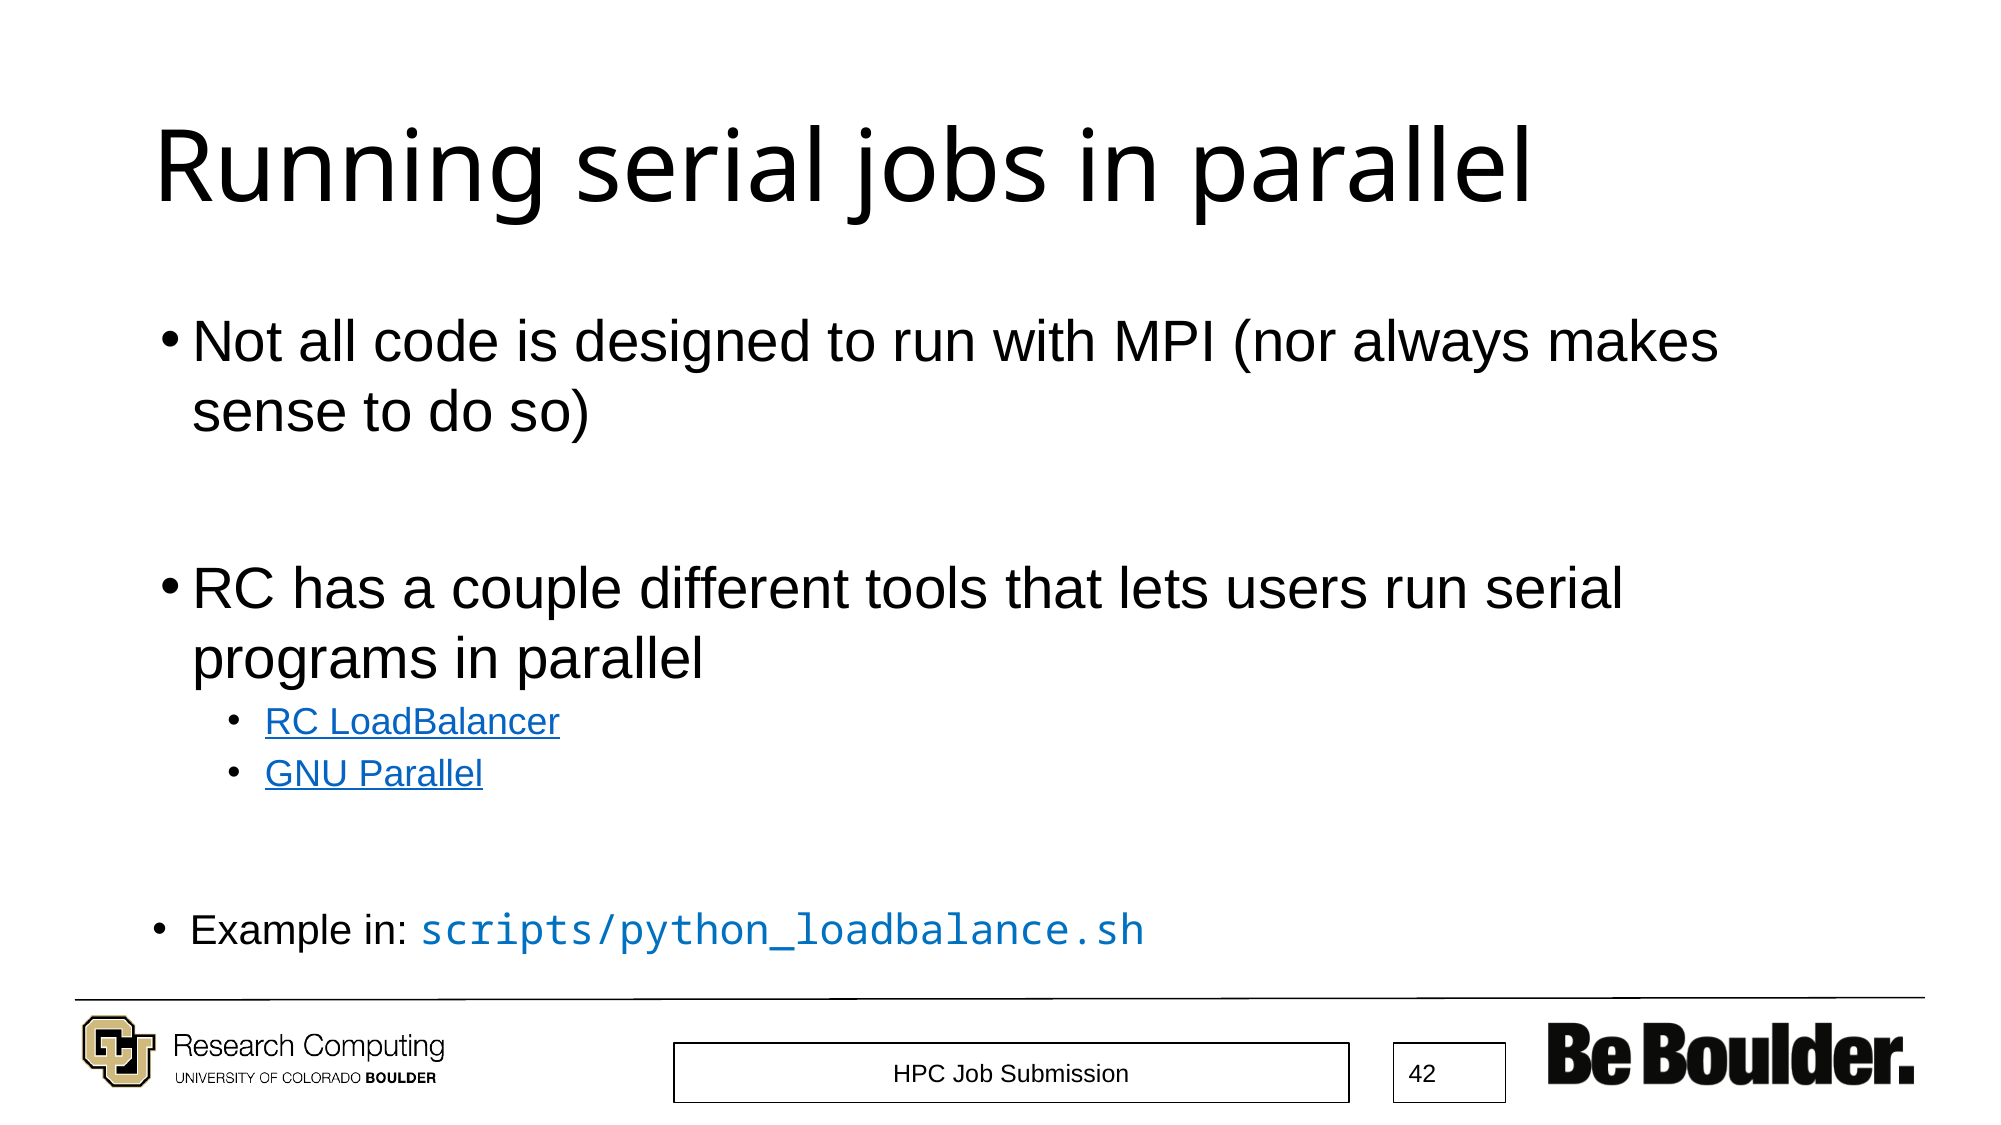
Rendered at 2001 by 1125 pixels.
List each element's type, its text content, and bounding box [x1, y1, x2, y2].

picture [1524, 1015, 1938, 1088]
list Not all code is designed to run with MPI (nor always makes sense to do so) RC has a couple different tools that lets users run serial programs in parallel RC LoadBalancer GNU Parallel Example in: scripts/python_loadbalance.sh [137, 296, 1863, 979]
picture [81, 1015, 444, 1088]
slide_number 42 [1393, 1042, 1506, 1103]
title Running serial jobs in parallel [137, 59, 1863, 278]
footer HPC Job Submission [673, 1042, 1350, 1103]
